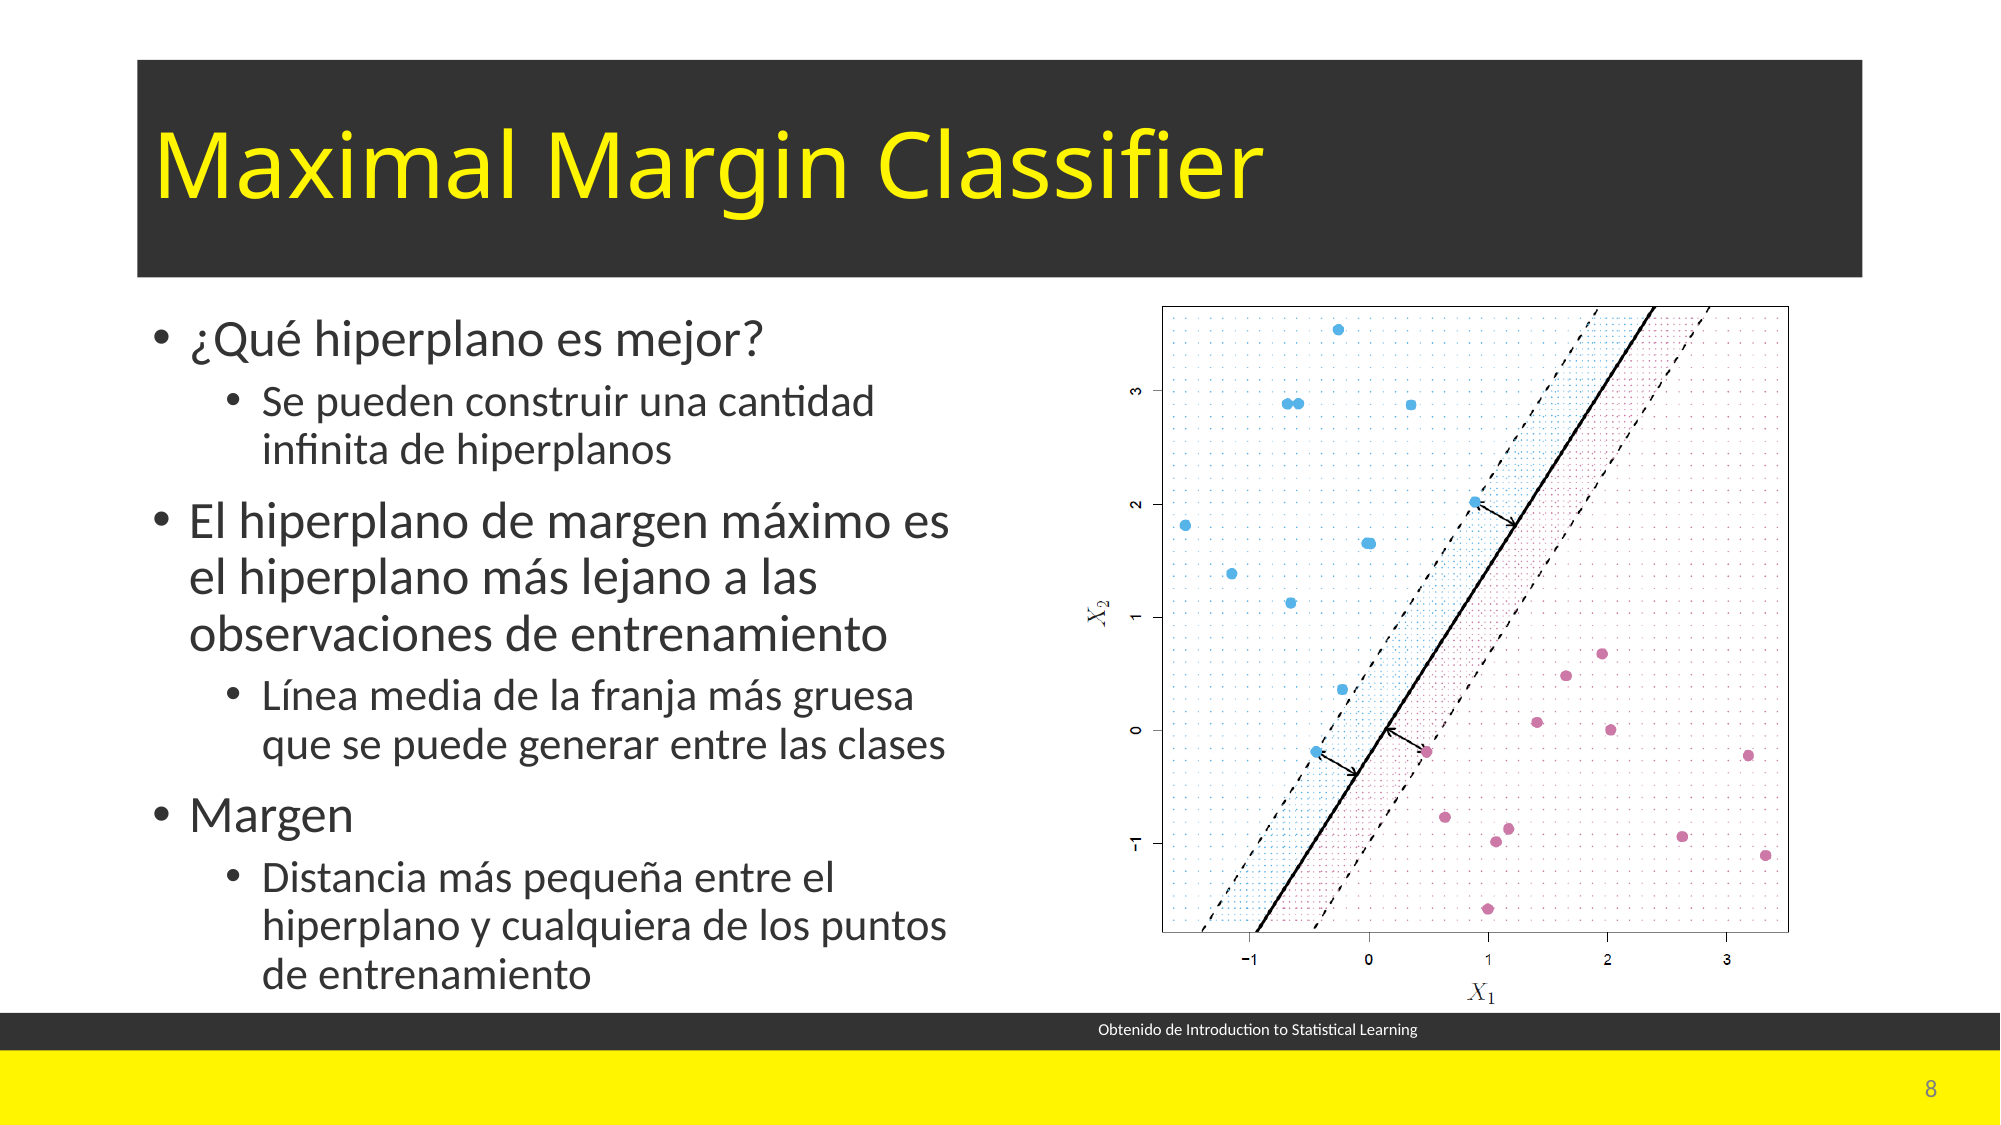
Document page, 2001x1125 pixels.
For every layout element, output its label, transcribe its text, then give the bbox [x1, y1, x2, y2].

list ¿Qué hiperplano es mejor? Se pueden construir una cantidad infinita de hiperplanos El hiperplano de margen máximo es el hiperplano más lejano a las observaciones de entrenamiento Línea media de la franja más gruesa que se puede generar entre las clases Margen Distancia más pequeña entre el hiperplano y cualquiera de los puntos de entrenamiento [137, 299, 988, 1012]
text_box Obtenido de Introduction to Statistical Learning [1083, 1012, 1434, 1046]
picture [1078, 299, 1795, 1011]
title Maximal Margin Classifier [137, 59, 1863, 278]
